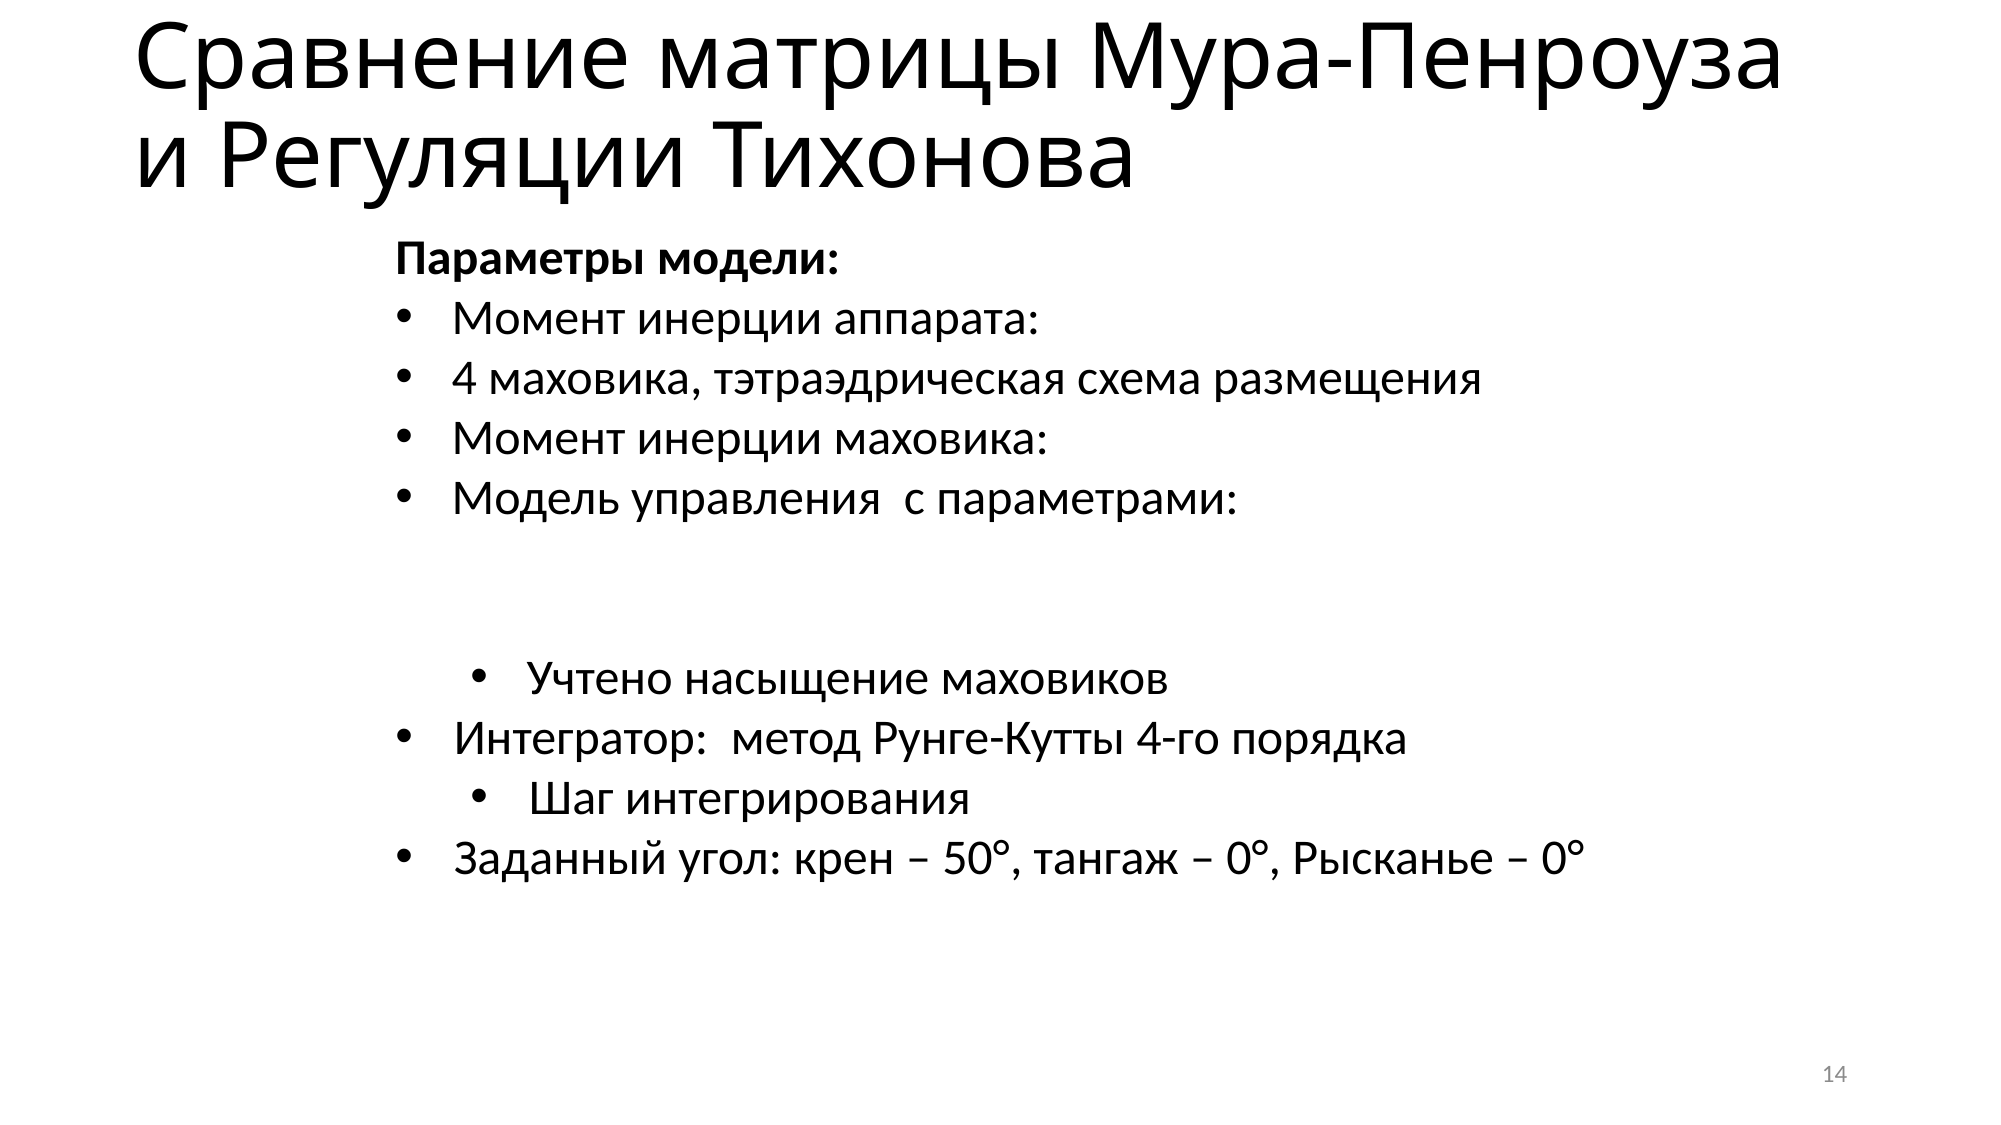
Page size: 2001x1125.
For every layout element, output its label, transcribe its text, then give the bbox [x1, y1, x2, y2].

title Сравнение матрицы Мура-Пенроуза и Регуляции Тихонова [118, 0, 1844, 218]
slide_number 14 [1412, 1042, 1863, 1103]
